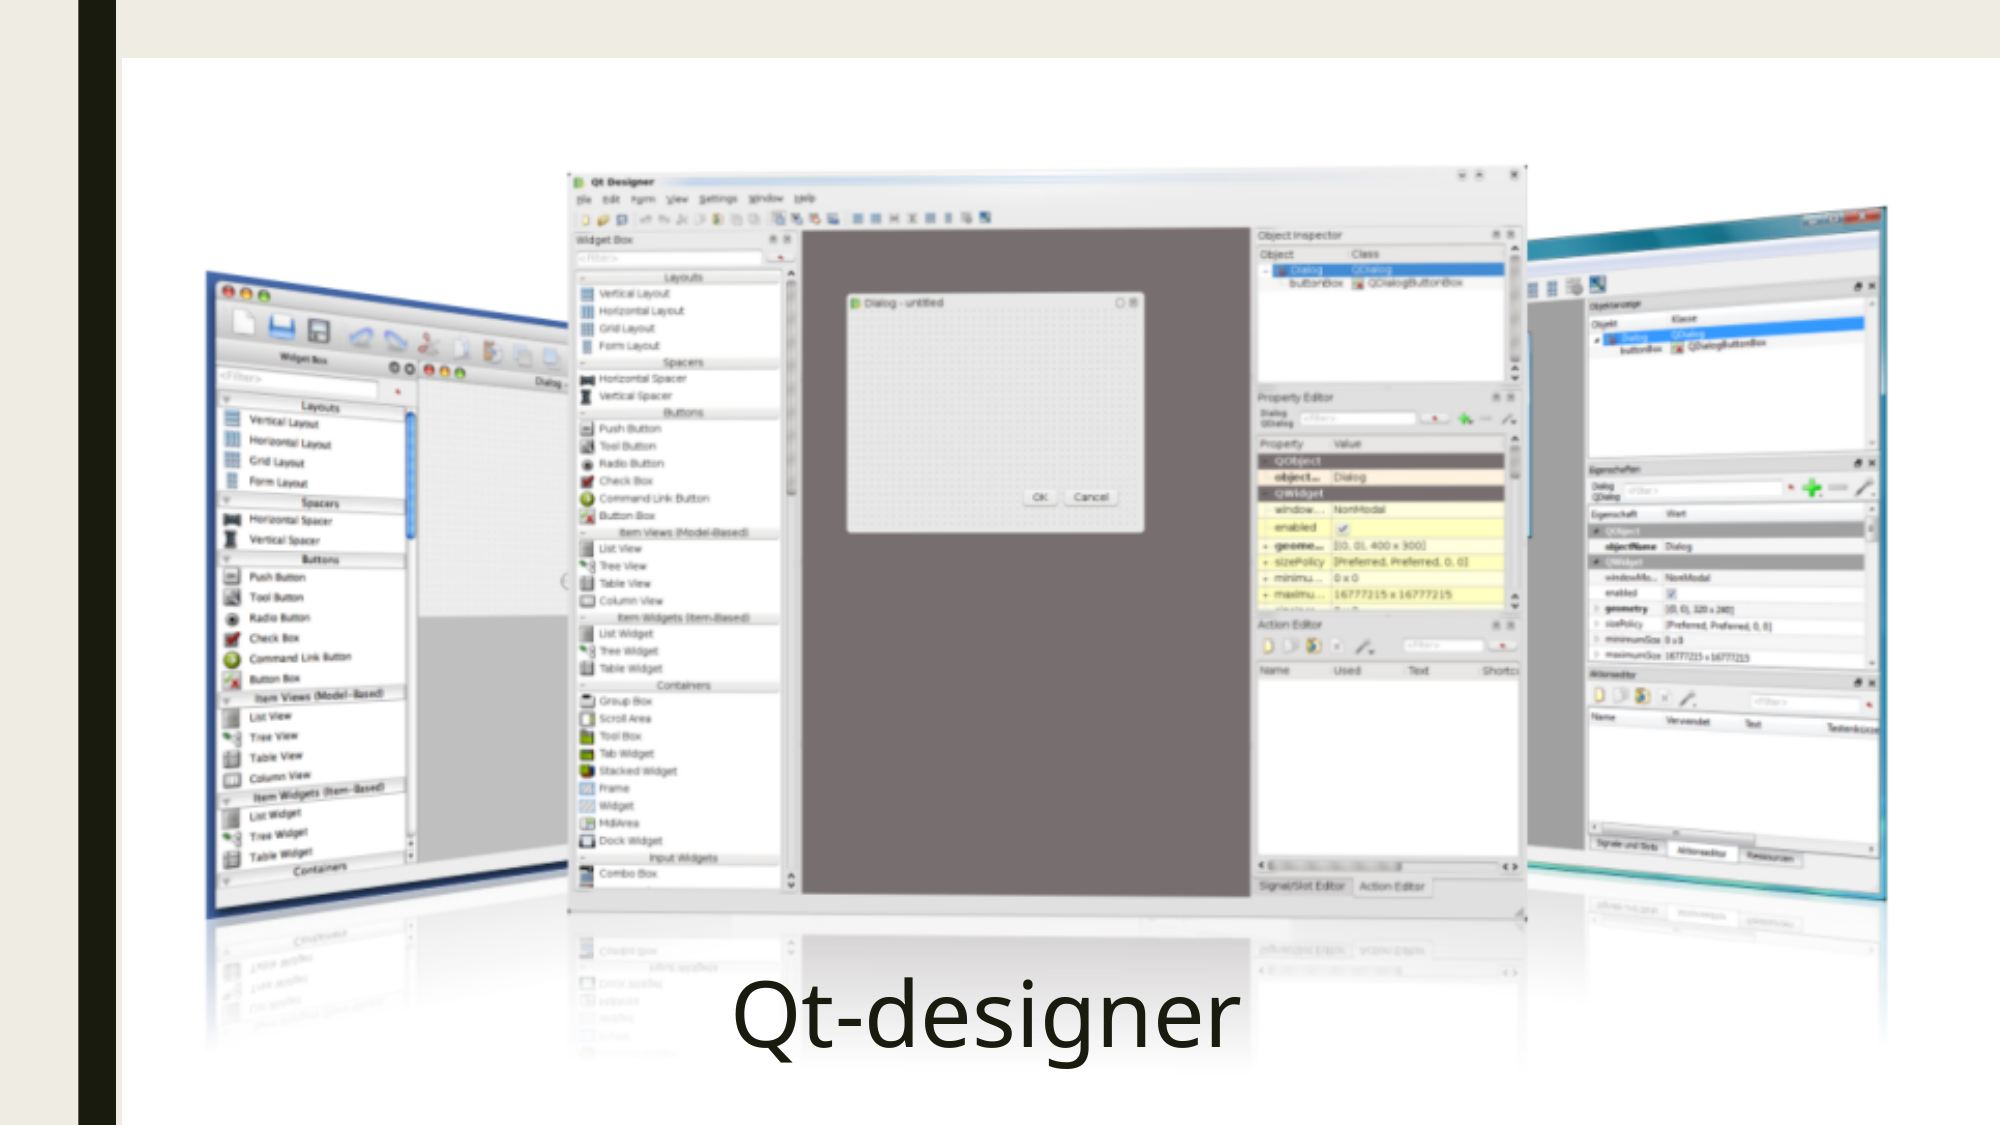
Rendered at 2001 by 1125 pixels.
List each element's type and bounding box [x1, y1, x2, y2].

picture [122, 58, 2000, 1125]
